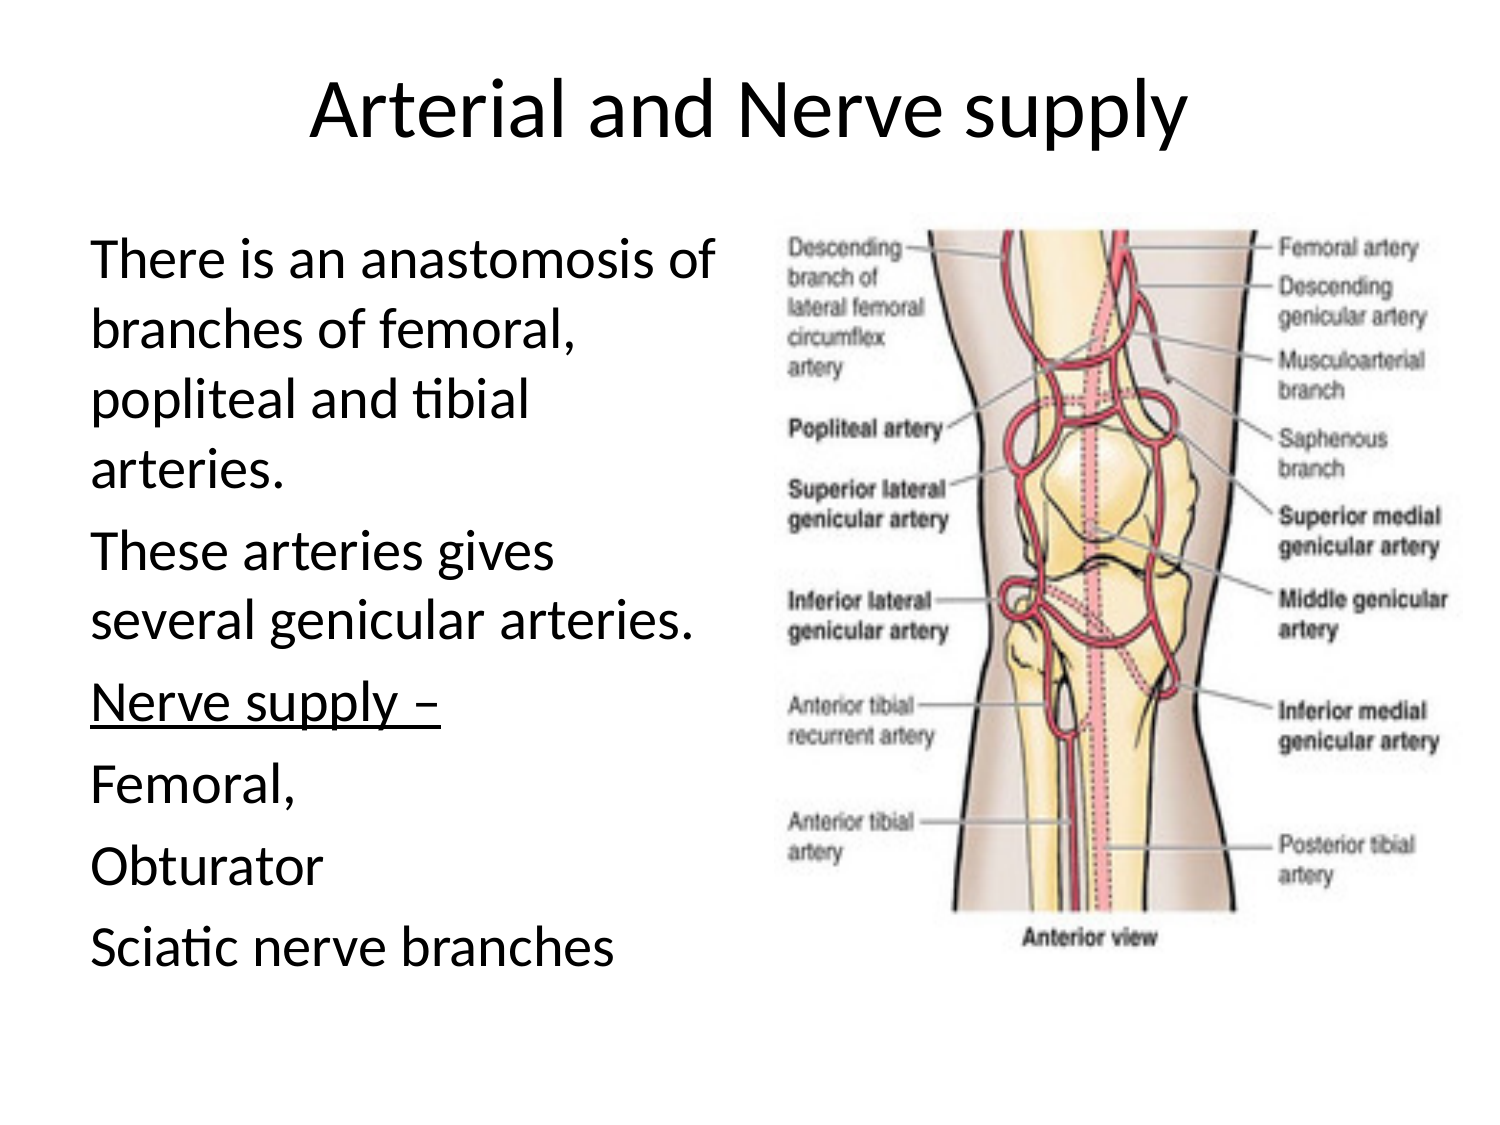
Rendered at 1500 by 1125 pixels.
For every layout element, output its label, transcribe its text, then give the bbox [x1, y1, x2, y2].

list There is an anastomosis of branches of femoral, popliteal and tibial arteries. These arteries gives several genicular arteries. Nerve supply – Femoral, Obturator Sciatic nerve branches [75, 212, 738, 1005]
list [774, 212, 1463, 963]
title Arterial and Nerve supply [75, 45, 1425, 163]
